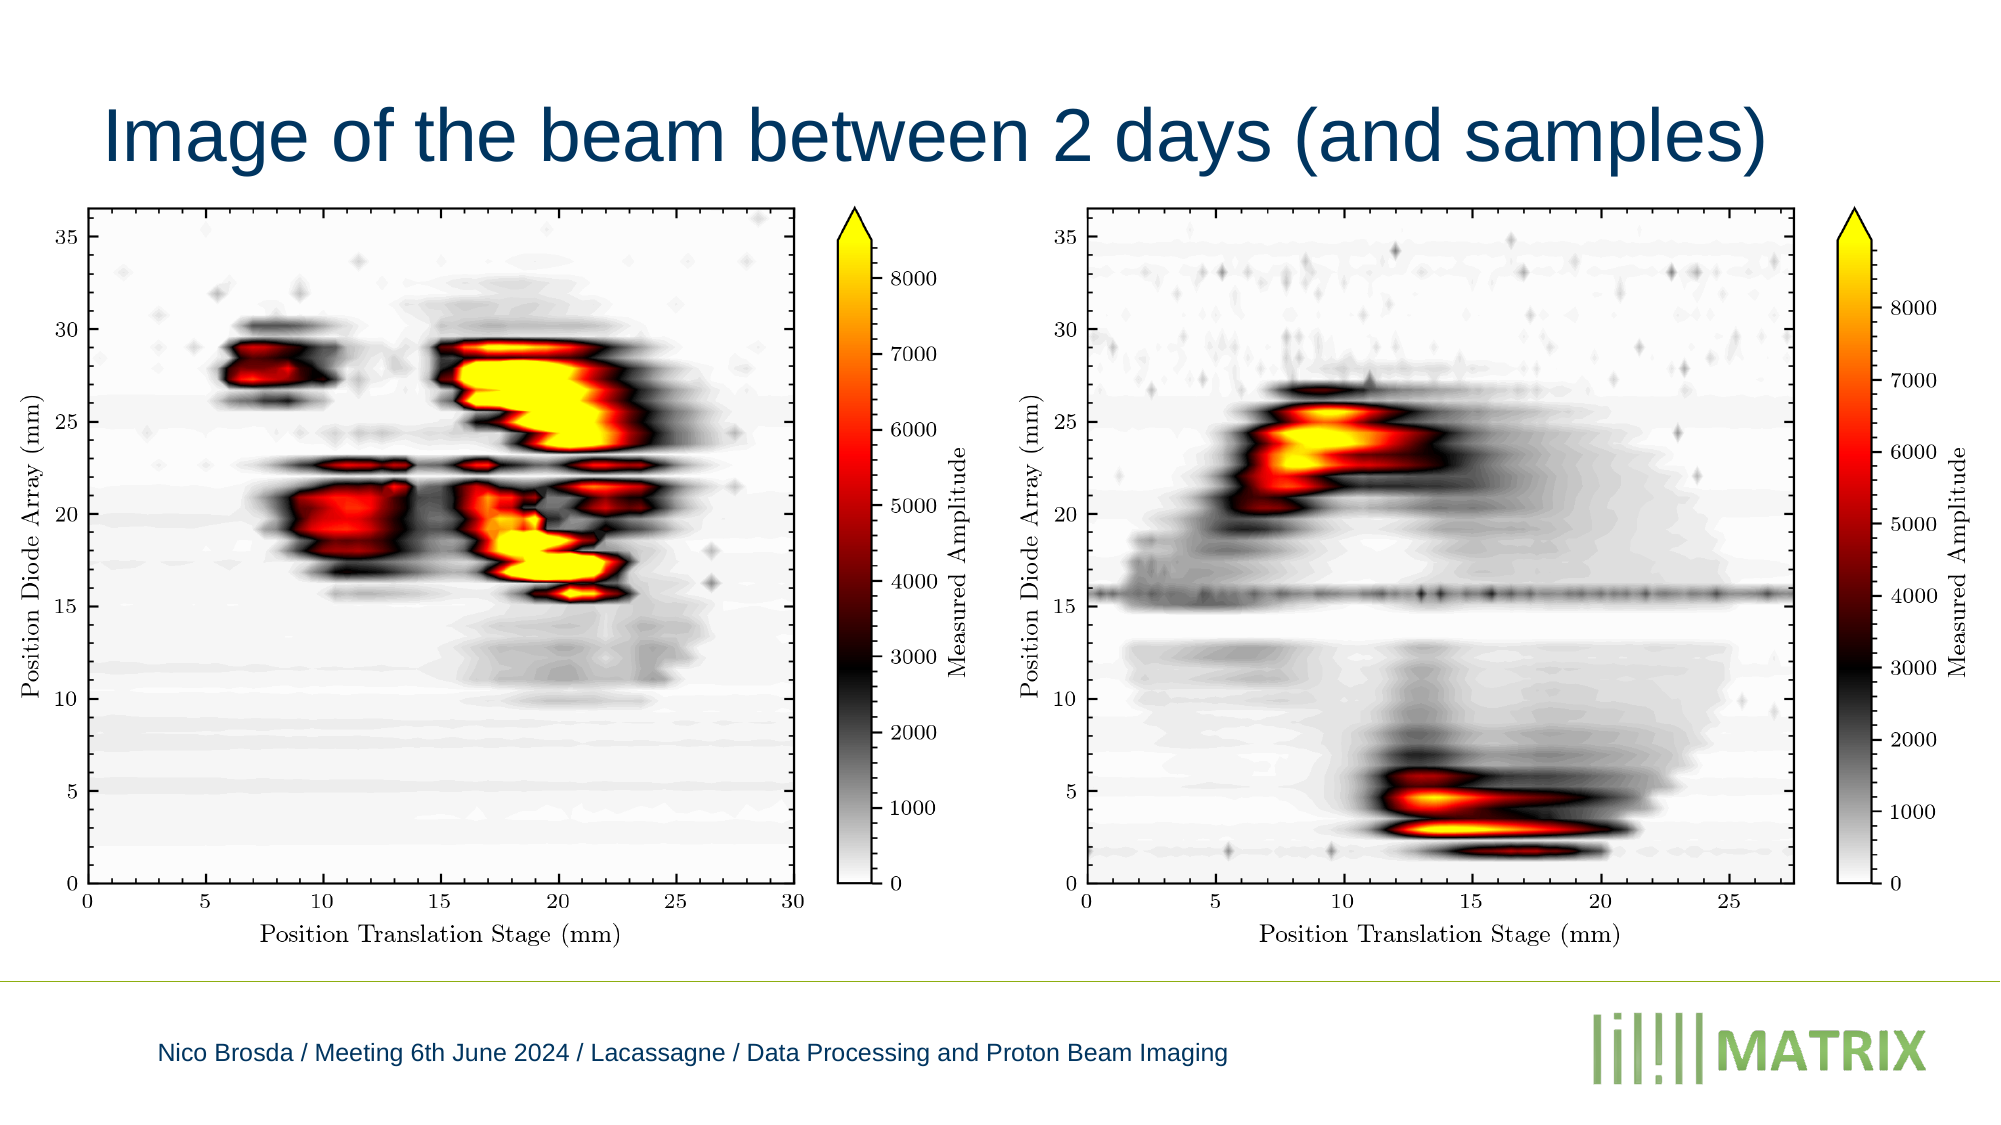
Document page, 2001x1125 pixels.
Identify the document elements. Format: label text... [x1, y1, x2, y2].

footer Nico Brosda / Meeting 6th June 2024 / Lacassagne / Data Processing and Proton Beam Imaging [157, 1039, 1536, 1063]
title Image of the beam between 2 days (and samples) [102, 86, 1895, 189]
picture [0, 188, 989, 967]
picture [1578, 997, 1934, 1106]
picture [999, 188, 1989, 967]
